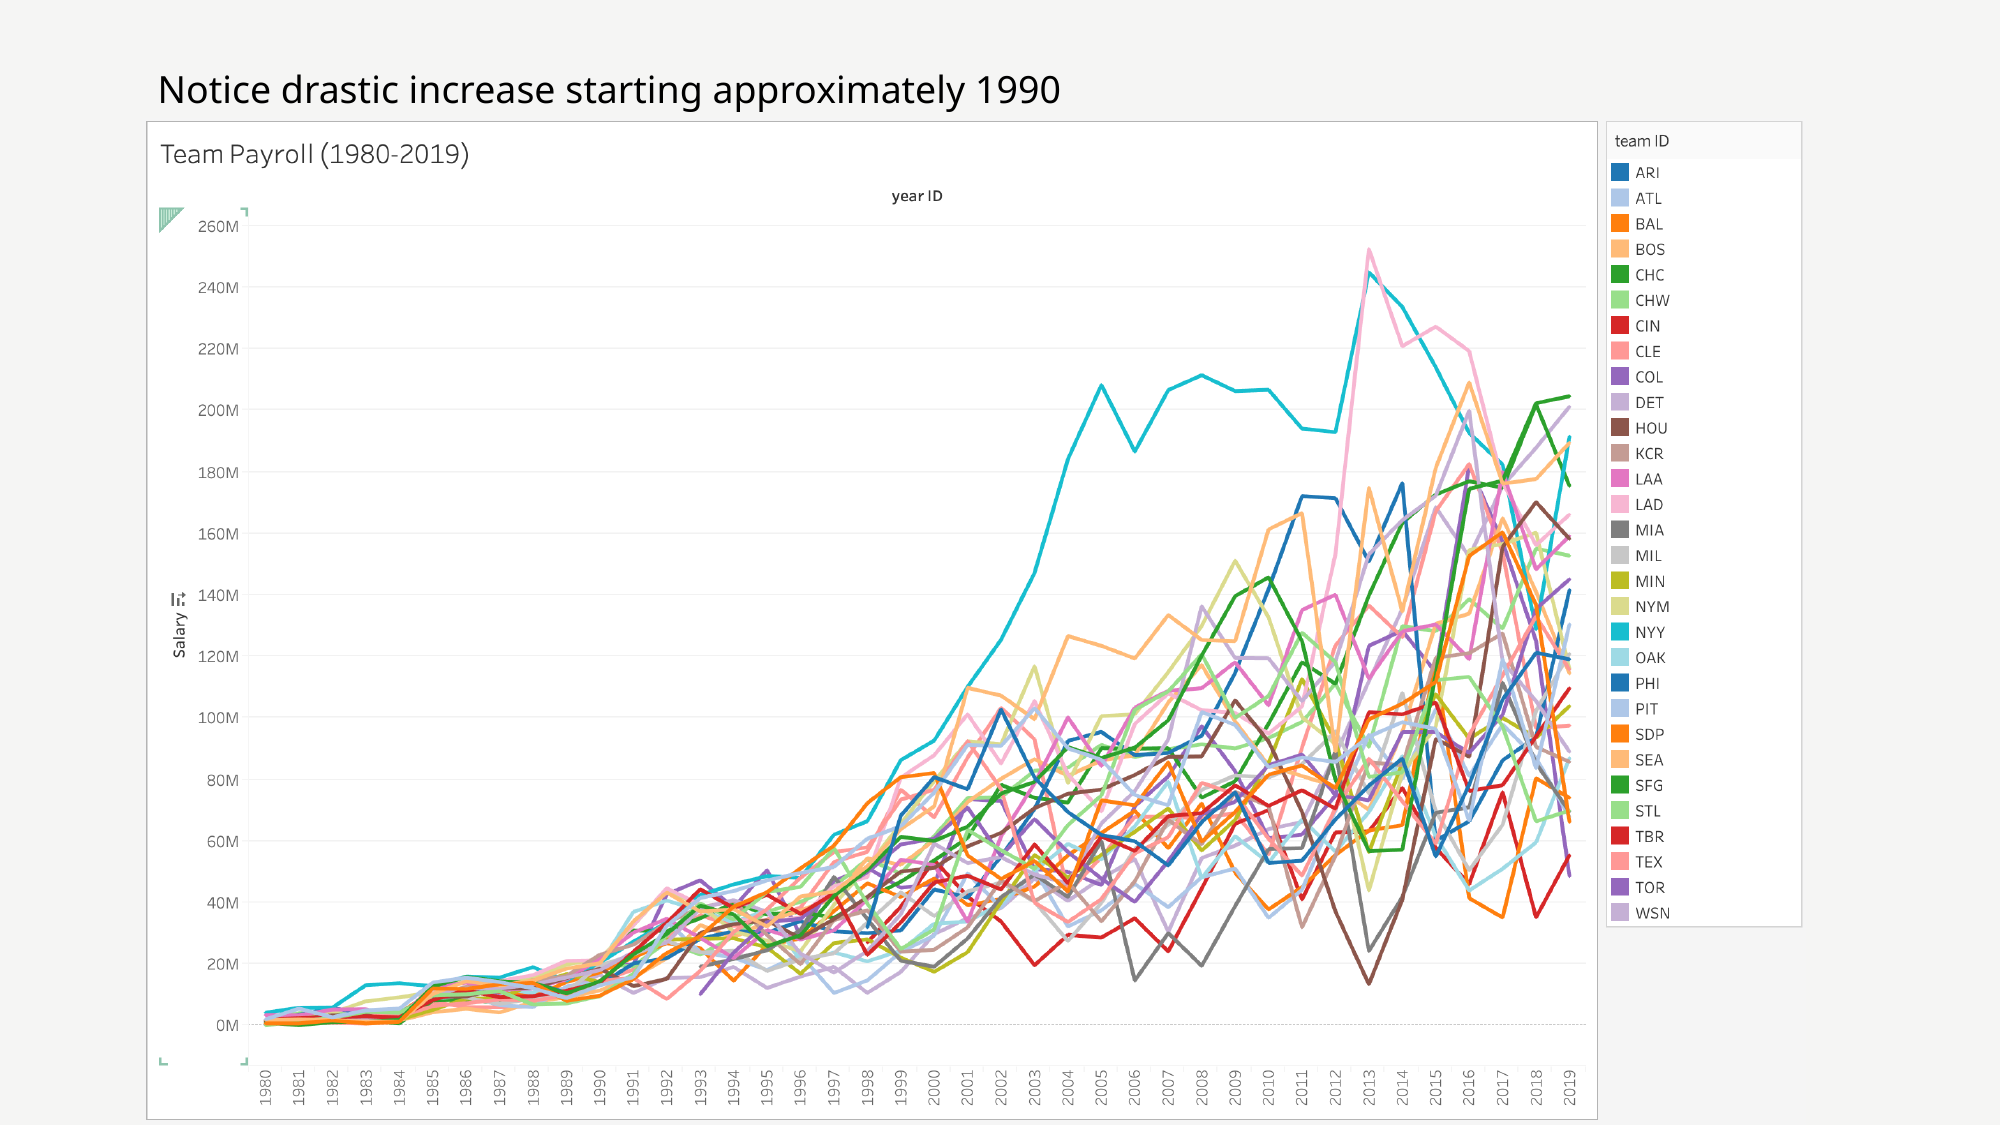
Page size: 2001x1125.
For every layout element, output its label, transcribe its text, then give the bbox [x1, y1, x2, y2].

text_box Notice drastic increase starting approximately 1990 [142, 58, 1118, 118]
picture [142, 118, 1806, 1125]
